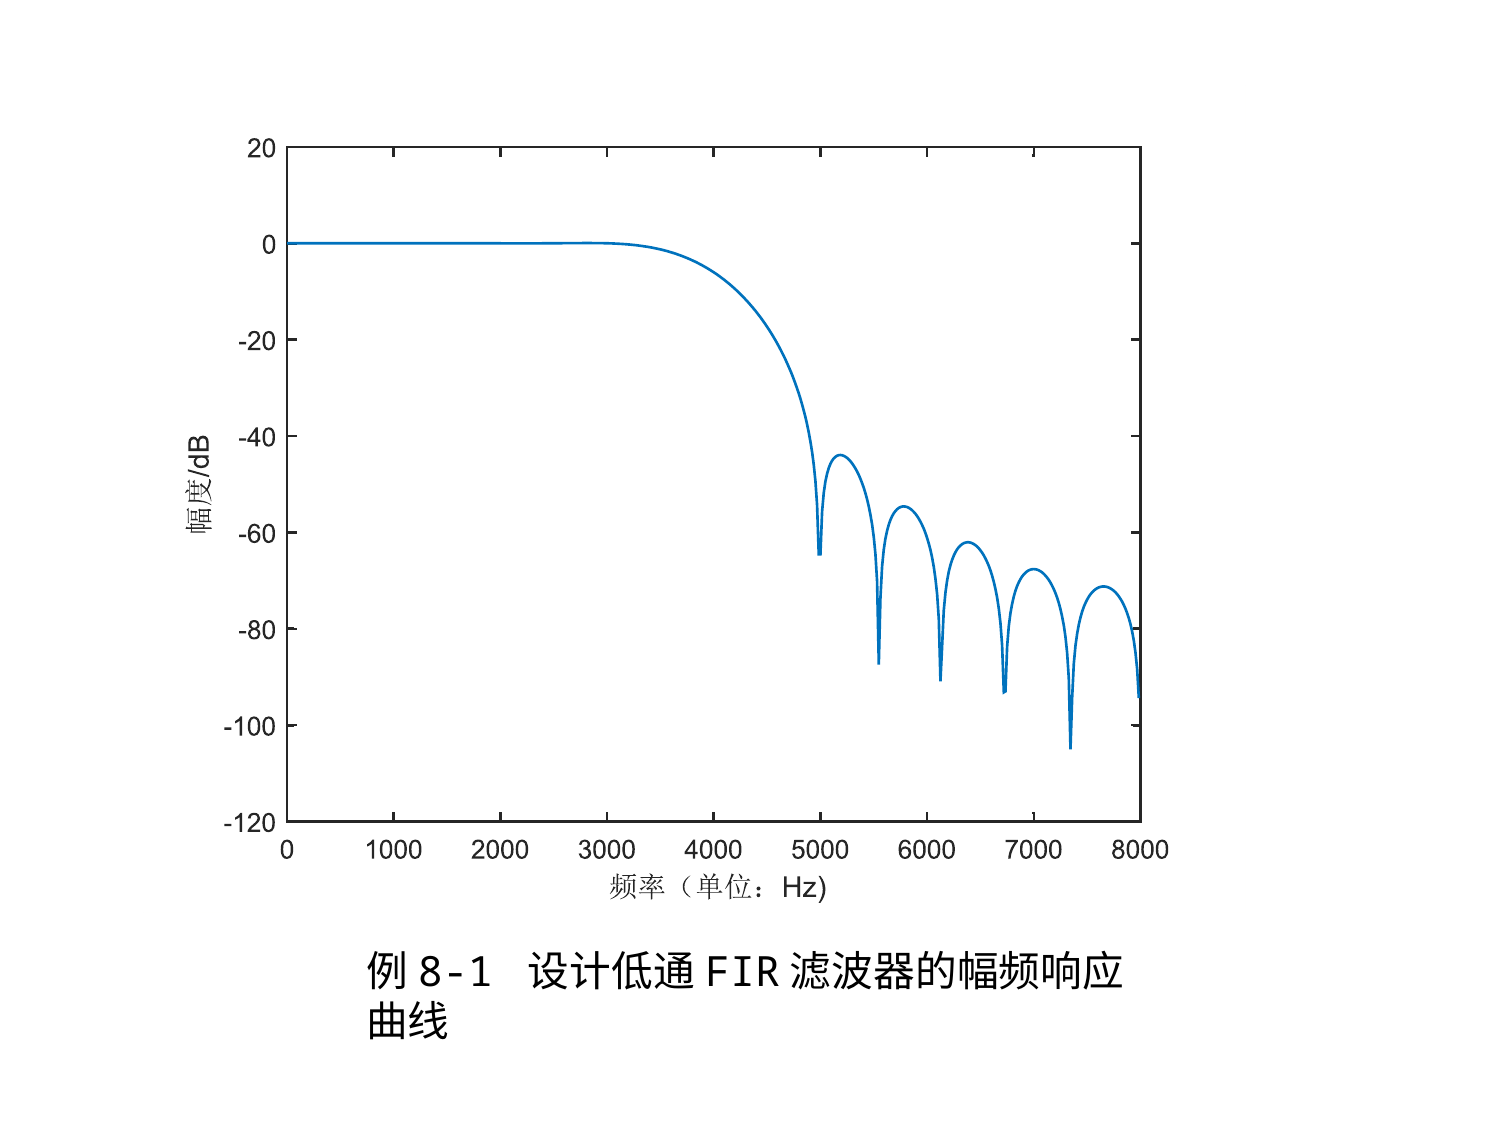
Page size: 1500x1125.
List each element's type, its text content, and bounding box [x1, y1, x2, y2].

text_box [140, 81, 1247, 915]
text_box 例8-1 设计低通FIR滤波器的幅频响应曲线 [351, 937, 1161, 1053]
